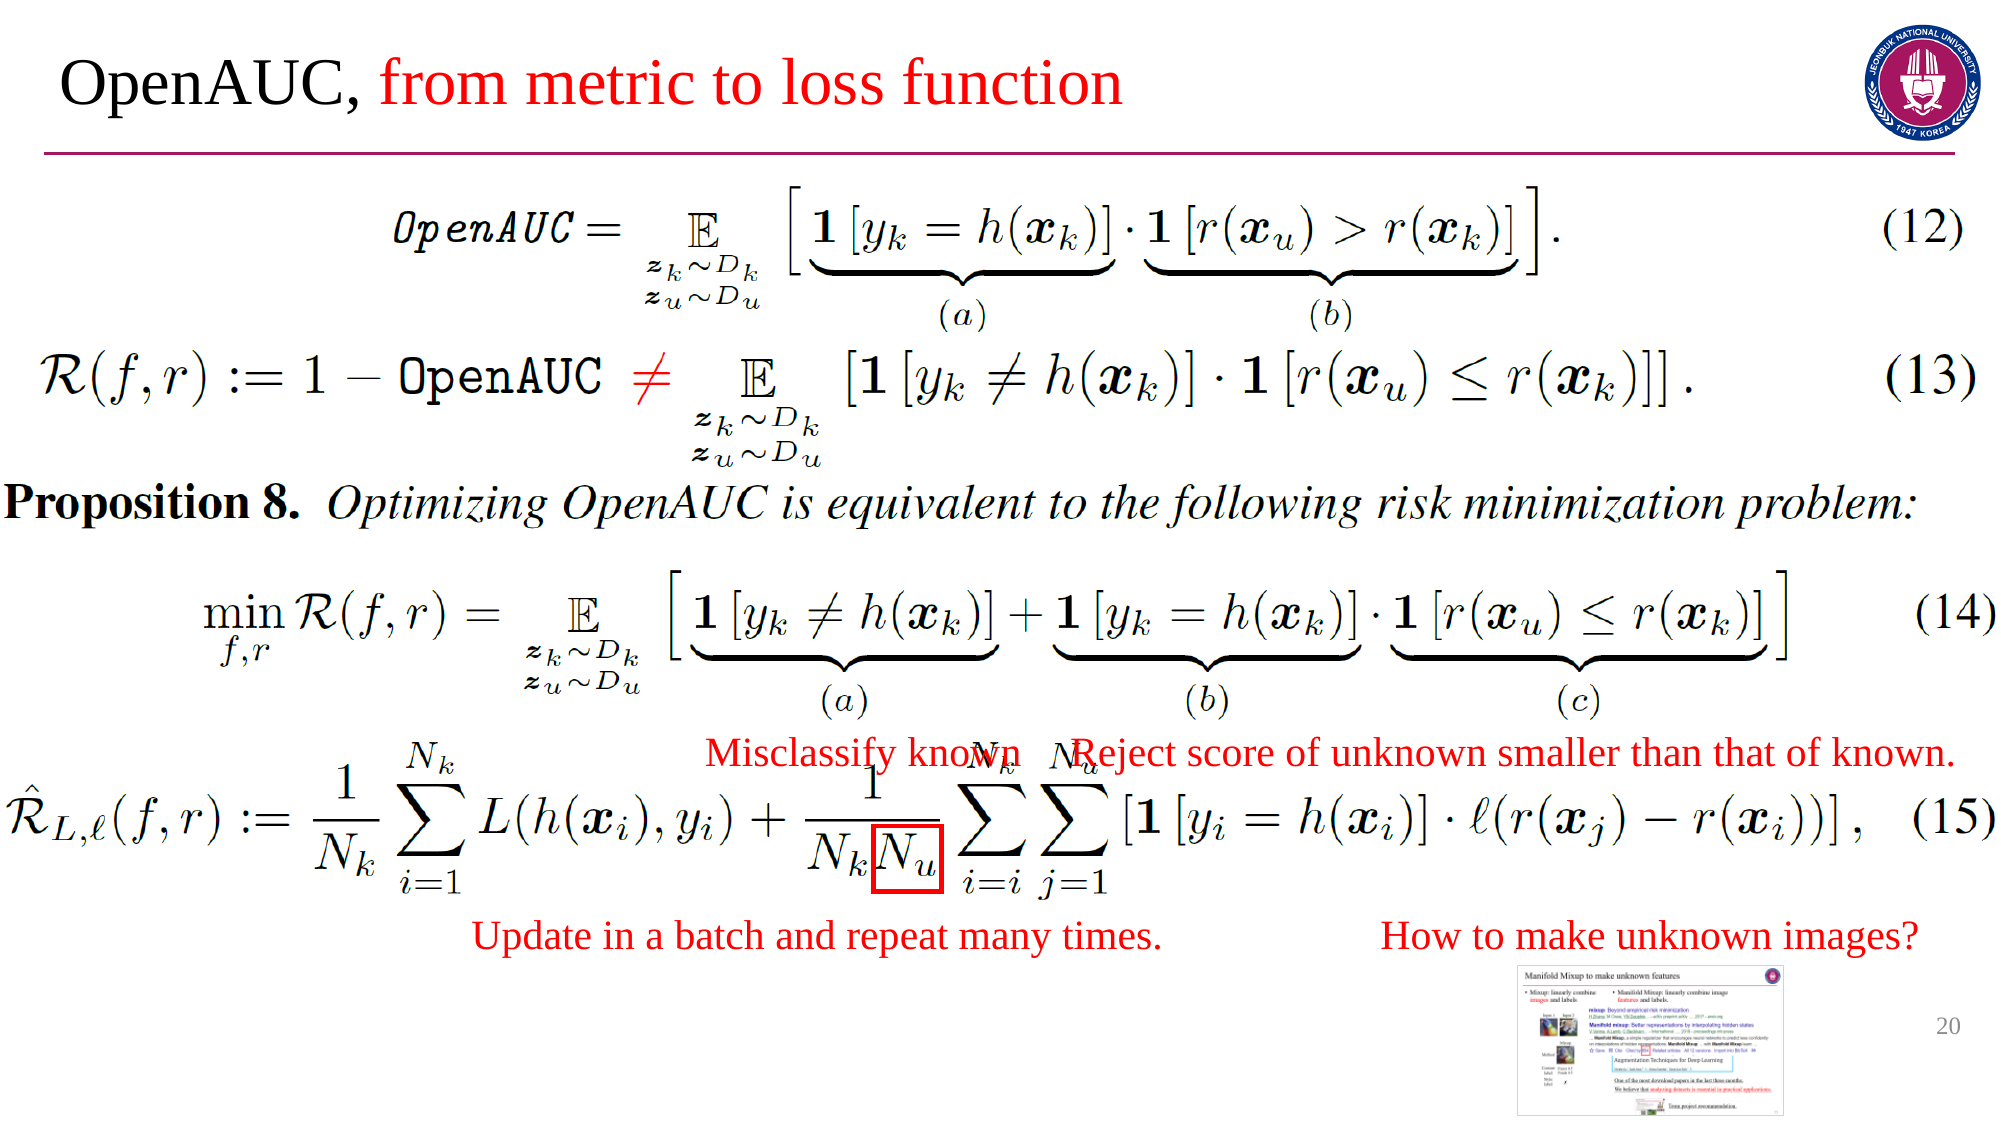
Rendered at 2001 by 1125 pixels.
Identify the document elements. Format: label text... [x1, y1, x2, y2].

text_box How to make unknown images? [1365, 905, 1935, 966]
title OpenAUC, from metric to loss function [44, 30, 1841, 136]
picture [1863, 23, 1982, 142]
picture [1518, 966, 1783, 1115]
picture [0, 168, 2000, 732]
picture [0, 738, 2000, 905]
text_box Misclassify known [690, 732, 1037, 738]
text_box Update in a batch and repeat many times. [456, 905, 1179, 966]
text_box Reject score of unknown smaller than that of known. [1055, 732, 1972, 738]
slide_number 20 [1897, 994, 2000, 1055]
